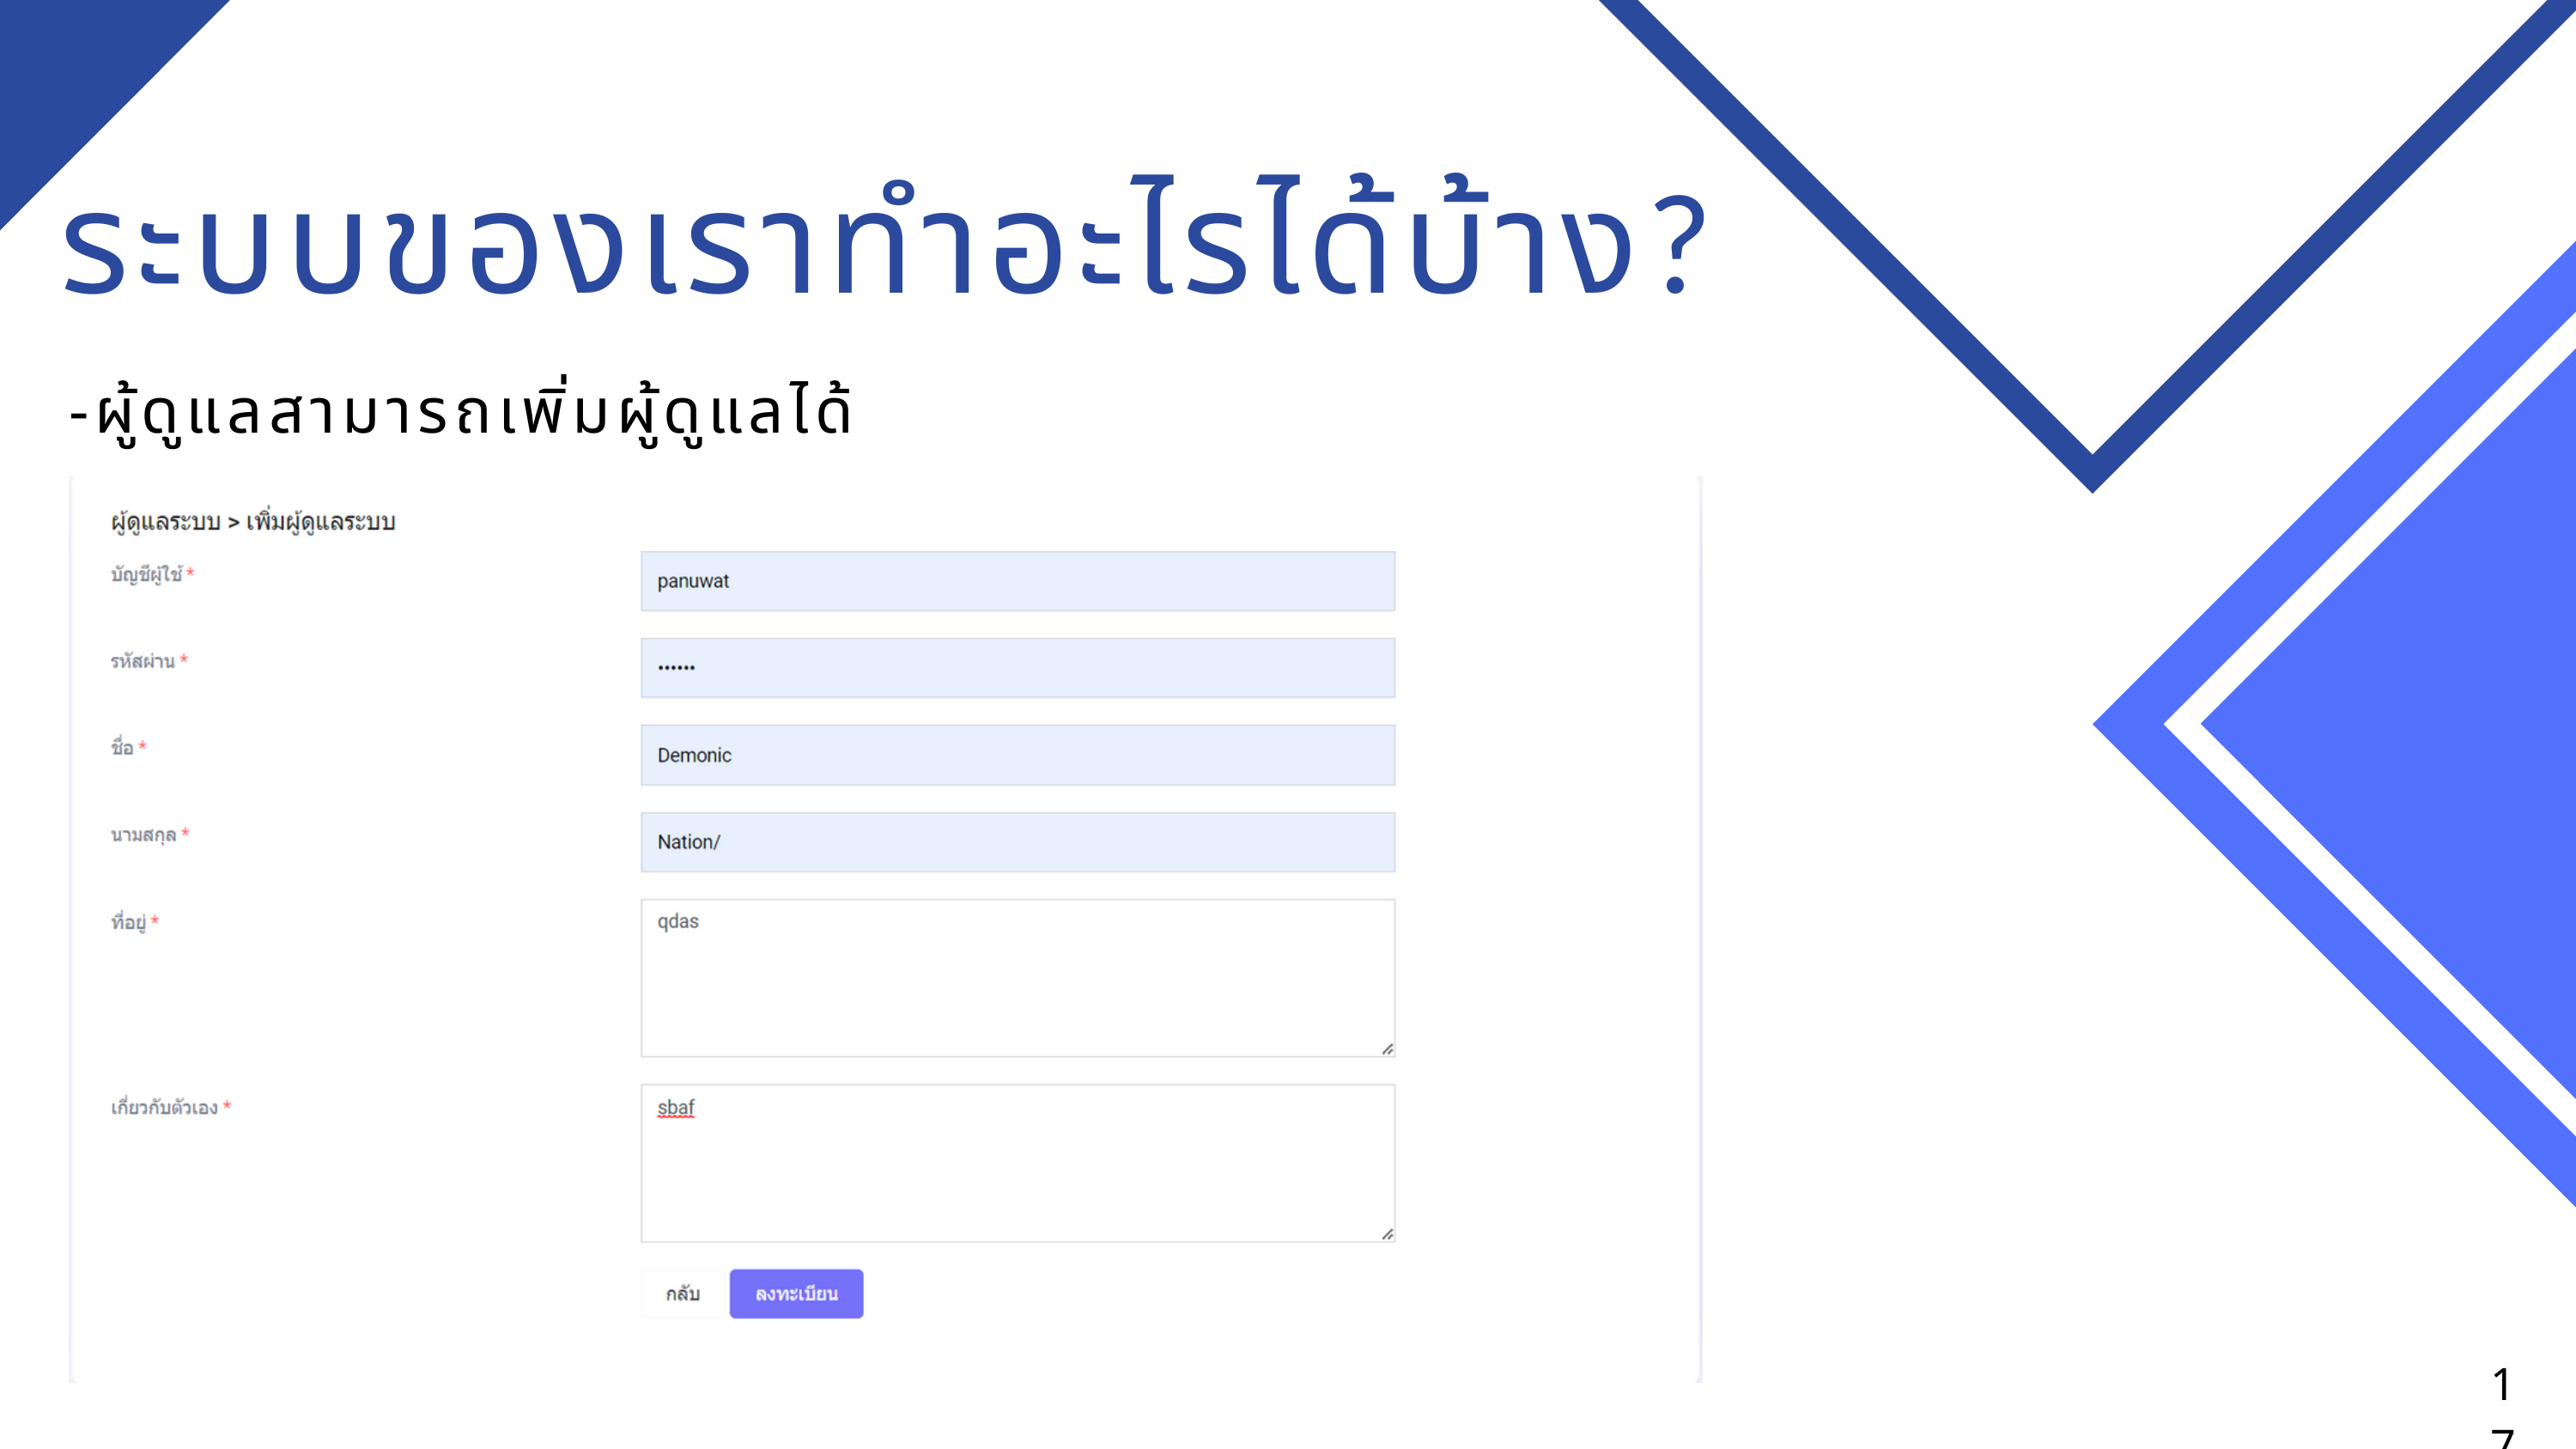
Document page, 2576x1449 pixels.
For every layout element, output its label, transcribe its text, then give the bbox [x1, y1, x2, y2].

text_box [0, 0, 231, 231]
text_box 17 [2480, 1346, 2526, 1449]
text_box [1658, 0, 2527, 314]
picture [68, 476, 1703, 1383]
text_box ระบบของเราทำอะไรได้บ้าง? [59, 172, 1734, 323]
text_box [2283, 261, 2576, 1187]
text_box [2334, 312, 2576, 1137]
text_box -ผู้ดูแลสามารถเพิ่มผู้ดูแลได้ [69, 358, 2049, 621]
